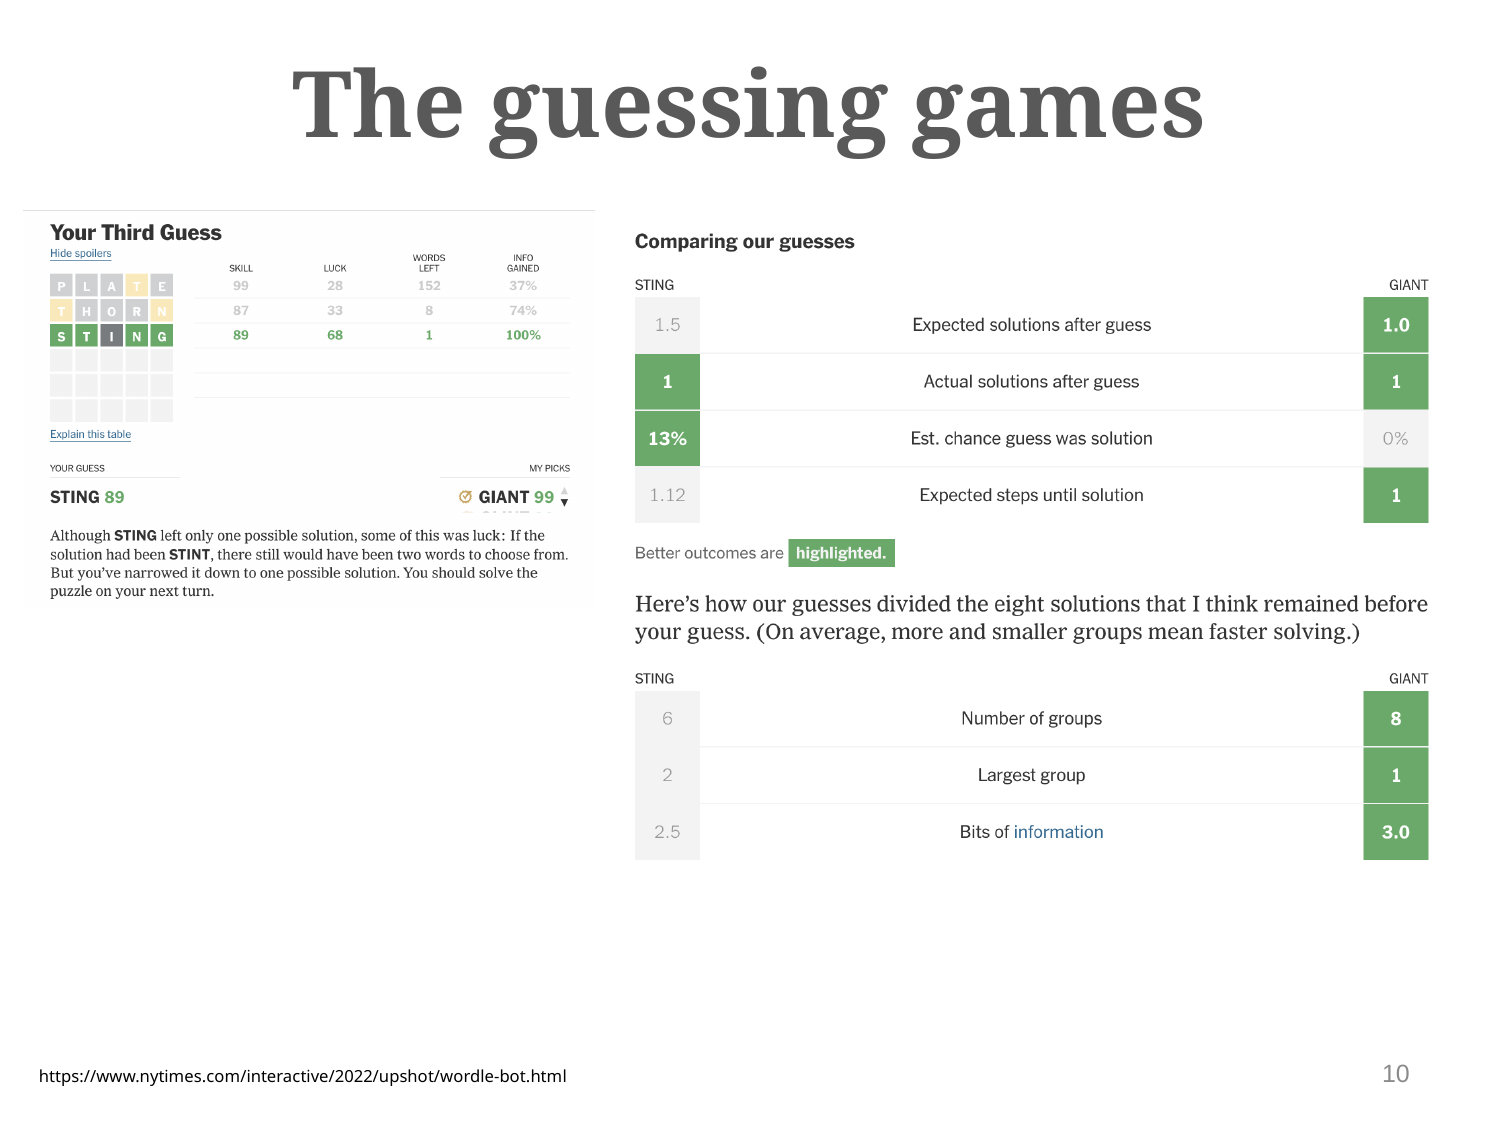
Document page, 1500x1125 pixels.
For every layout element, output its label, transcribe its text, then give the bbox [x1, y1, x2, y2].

picture [23, 208, 1477, 868]
text_box https://www.nytimes.com/interactive/2022/upshot/wordle-bot.html [23, 1058, 1334, 1103]
slide_number 10 [1074, 1042, 1425, 1103]
text_box The guessing games [0, 6, 1500, 194]
